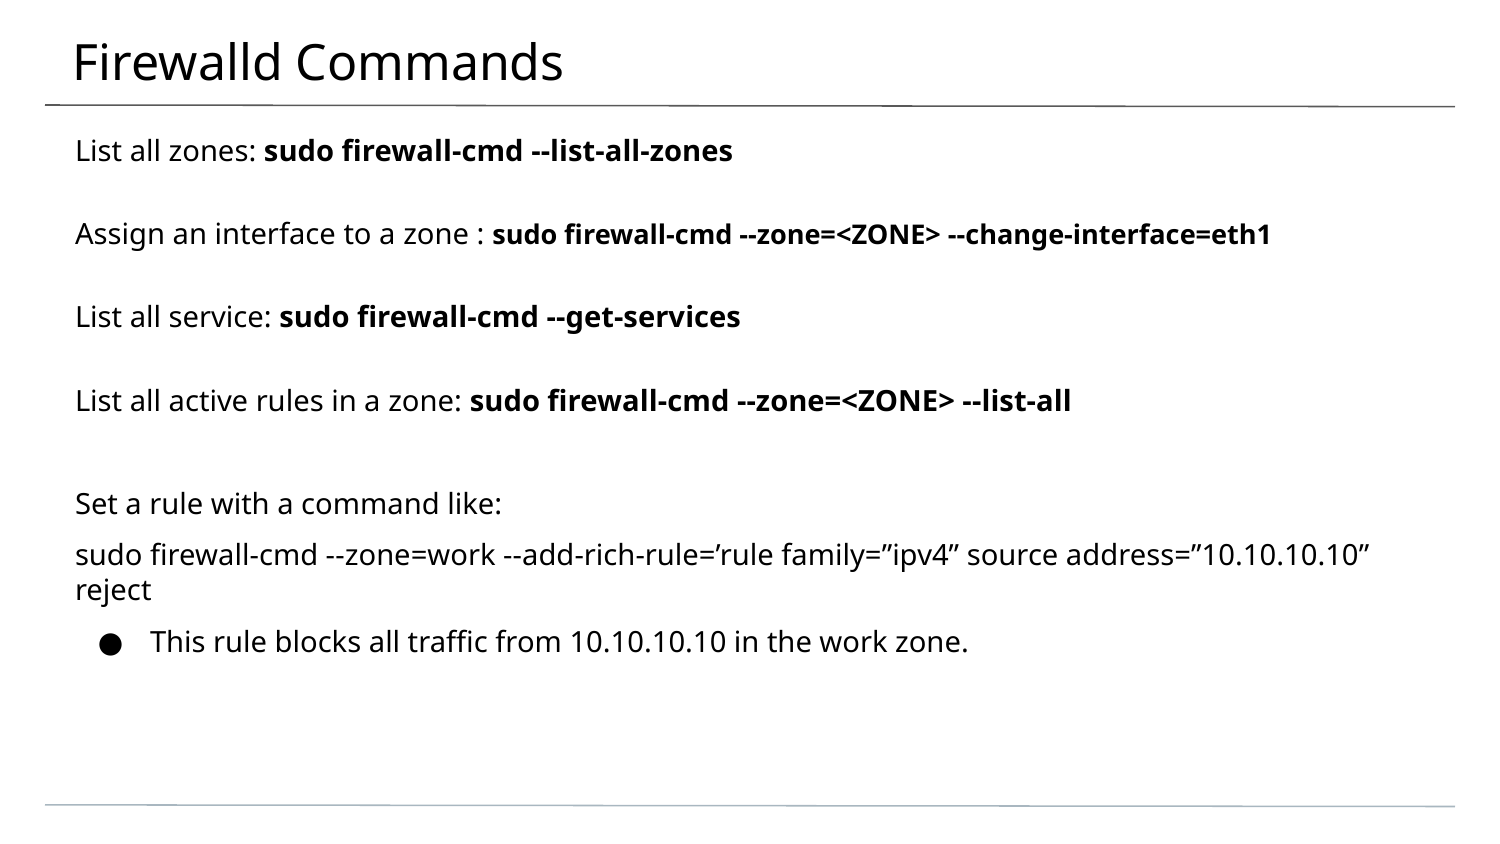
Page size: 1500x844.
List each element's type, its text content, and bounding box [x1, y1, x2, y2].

list List all zones: sudo firewall-cmd --list-all-zones Assign an interface to a zone : sudo firewall-cmd --zone=<ZONE> --change-interface=eth1 List all service: sudo firewall-cmd --get-services List all active rules in a zone: sudo firewall-cmd --zone=<ZONE> --list-all Set a rule with a command like: sudo firewall-cmd --zone=work --add-rich-rule=’rule family=”ipv4” source address=”10.10.10.10” reject This rule blocks all traffic from 10.10.10.10 in the work zone. [0, 132, 1500, 805]
title Firewalld Commands [0, 0, 1500, 88]
